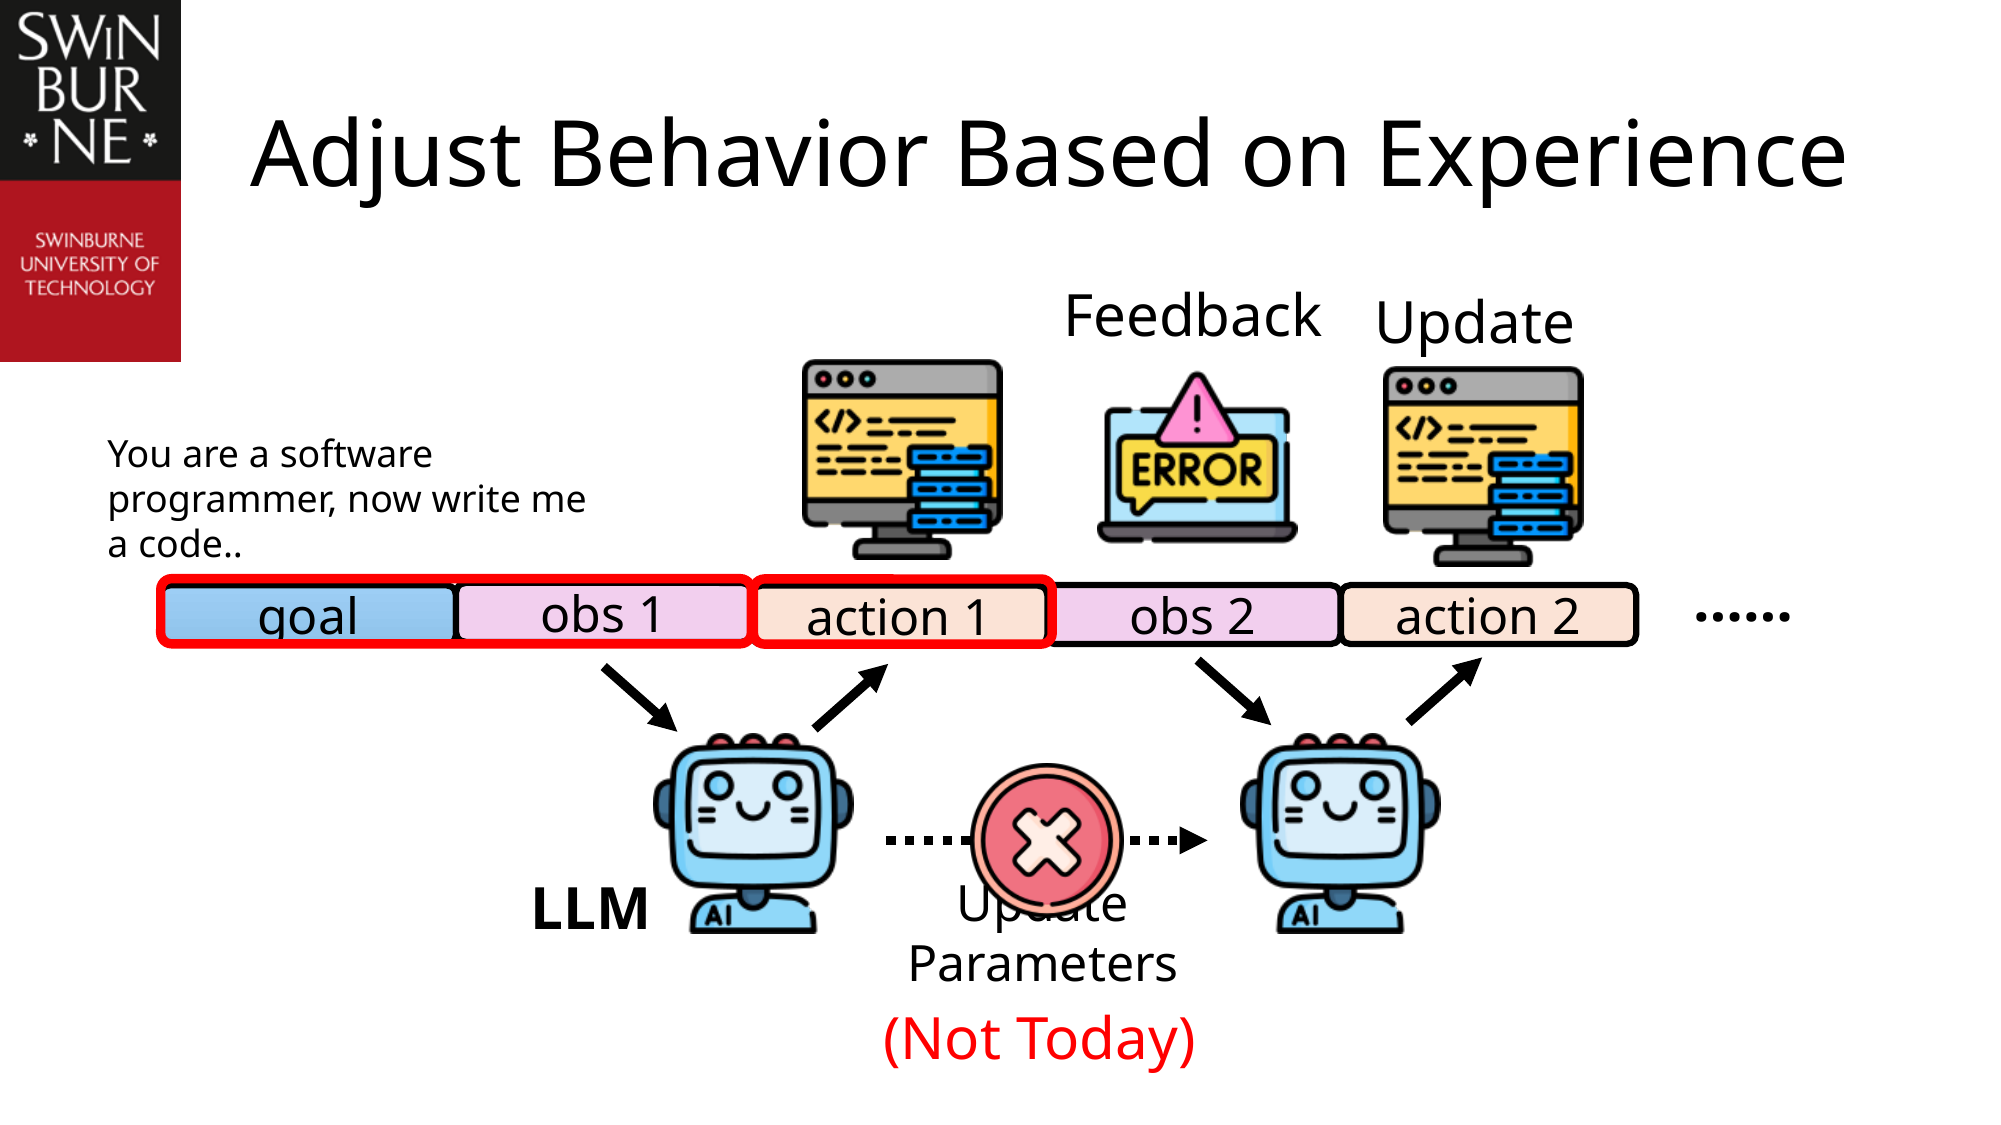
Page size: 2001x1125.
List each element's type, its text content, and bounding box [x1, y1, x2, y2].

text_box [1197, 659, 1272, 726]
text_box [813, 663, 889, 730]
picture [1097, 356, 1299, 558]
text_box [1407, 656, 1483, 724]
picture [1239, 732, 1441, 934]
text_box Update [1357, 277, 1607, 363]
text_box …… [1678, 556, 1926, 641]
text_box Update Parameters [886, 863, 1200, 994]
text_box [603, 666, 678, 733]
text_box You are a software programmer, now write me a code.. [92, 422, 617, 573]
picture [969, 762, 1125, 918]
picture [0, 0, 182, 363]
text_box action 2 [1339, 583, 1638, 646]
text_box Feedback [1026, 271, 1359, 356]
title Adjust Behavior Based on Experience [235, 47, 1961, 266]
picture [1382, 365, 1584, 567]
text_box LLM [334, 863, 667, 949]
picture [801, 359, 1003, 561]
text_box [751, 577, 1054, 646]
picture [653, 732, 855, 934]
text_box [159, 577, 752, 646]
text_box (Not Today) [842, 994, 1252, 1079]
text_box obs 2 [1049, 583, 1341, 646]
